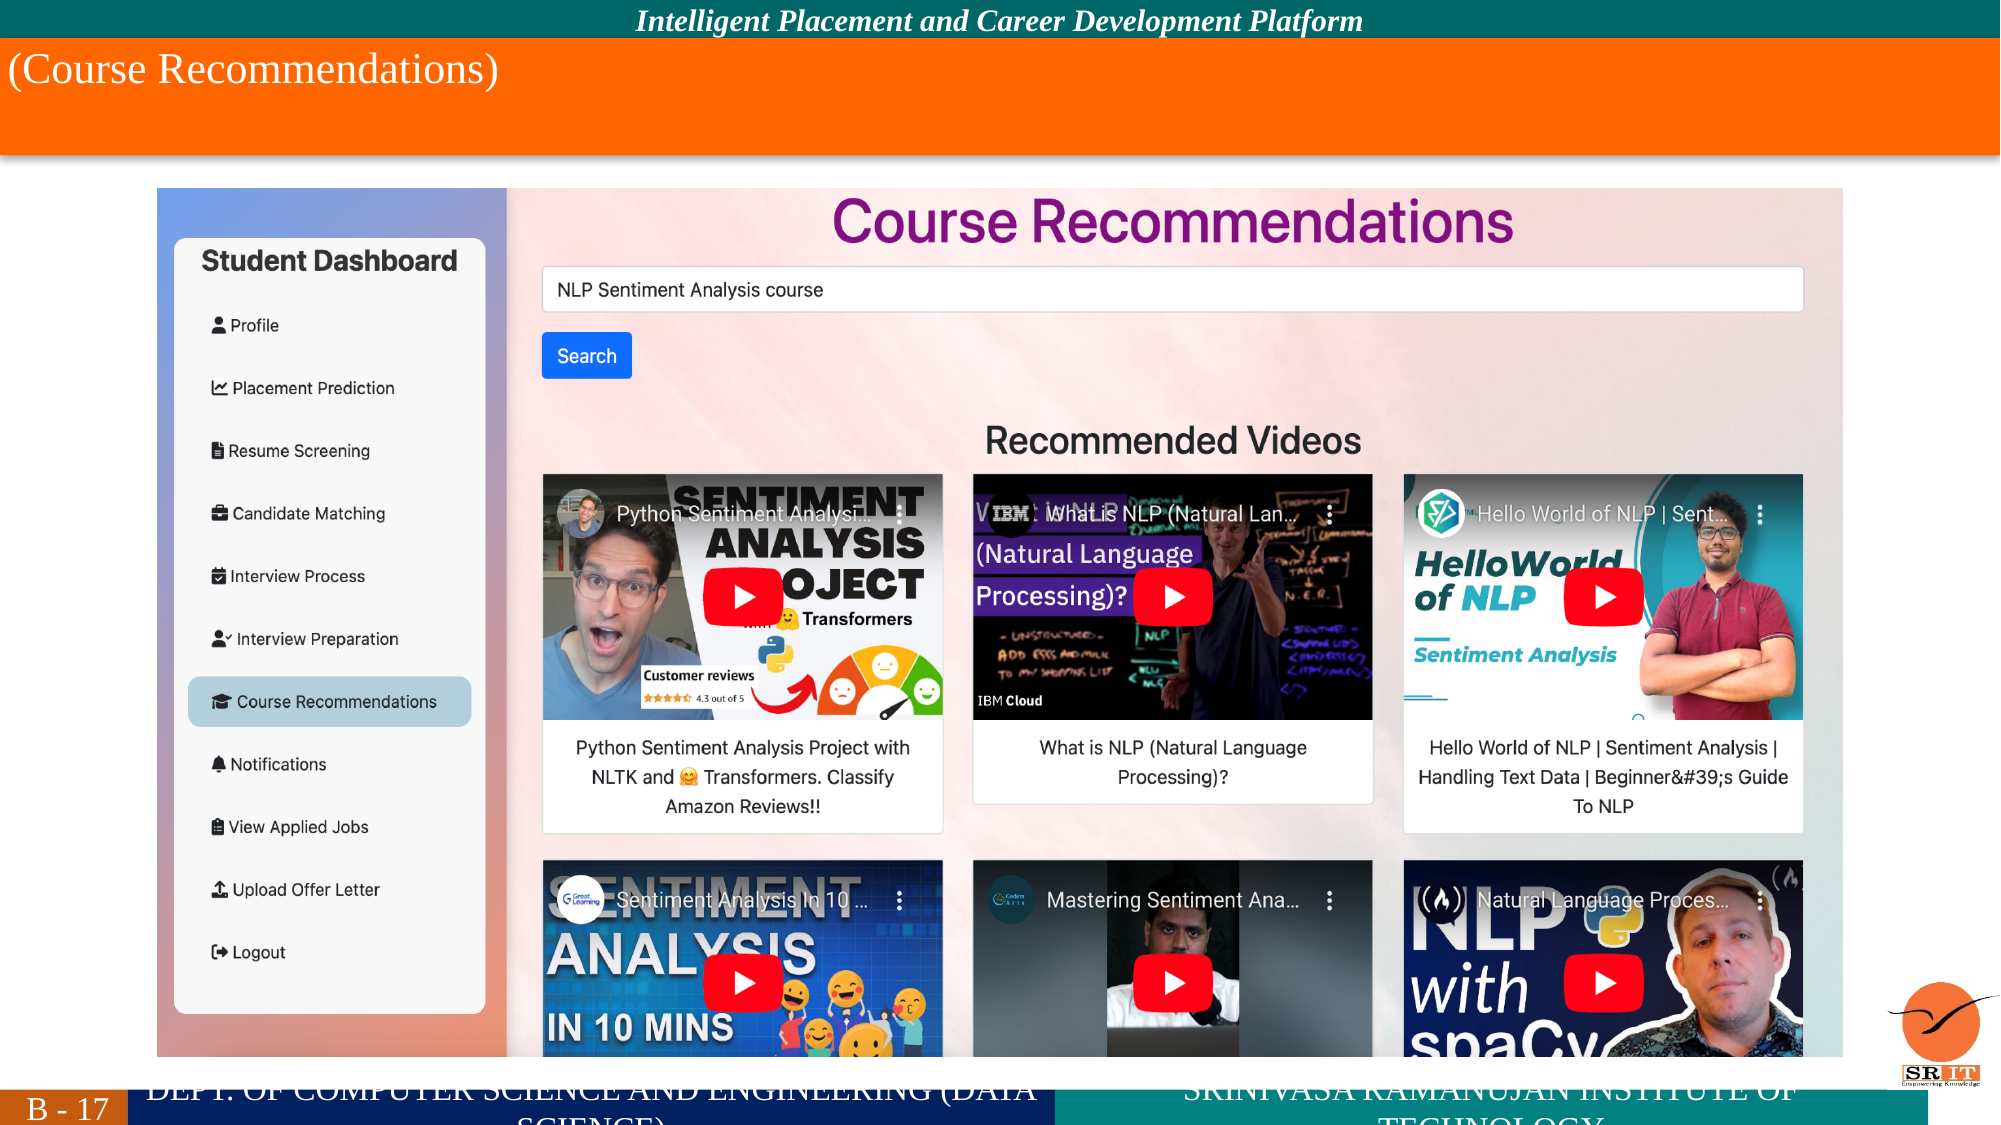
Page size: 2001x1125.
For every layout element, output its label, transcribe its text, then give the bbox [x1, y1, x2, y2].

picture [157, 188, 1843, 1057]
picture [1887, 977, 2000, 1090]
title (Course Recommendations) [0, 37, 2000, 156]
